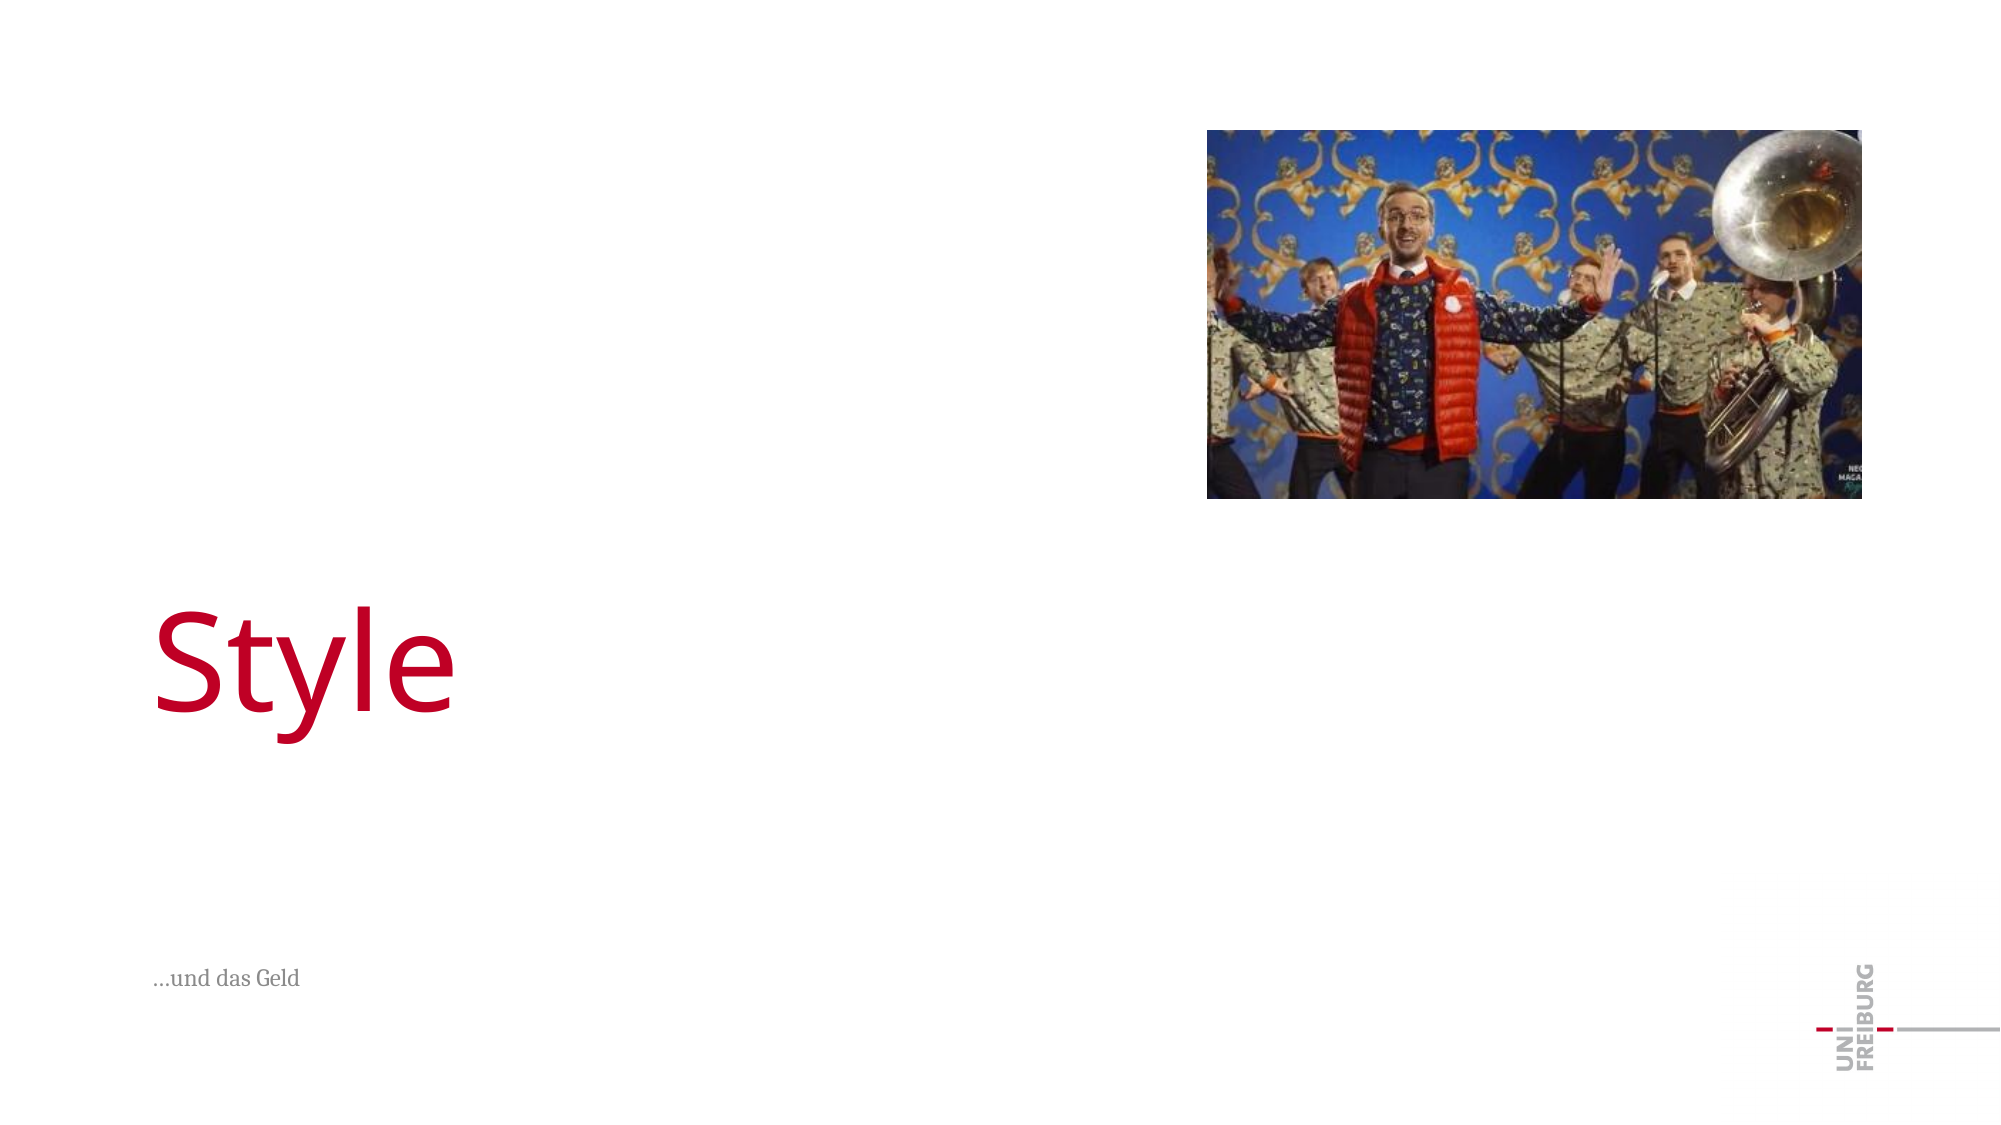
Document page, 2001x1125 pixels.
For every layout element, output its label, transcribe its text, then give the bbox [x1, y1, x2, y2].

title Style [136, 280, 1862, 749]
picture [1207, 130, 1862, 499]
picture [1721, 873, 2000, 1122]
list …und das Geld [136, 752, 1862, 999]
